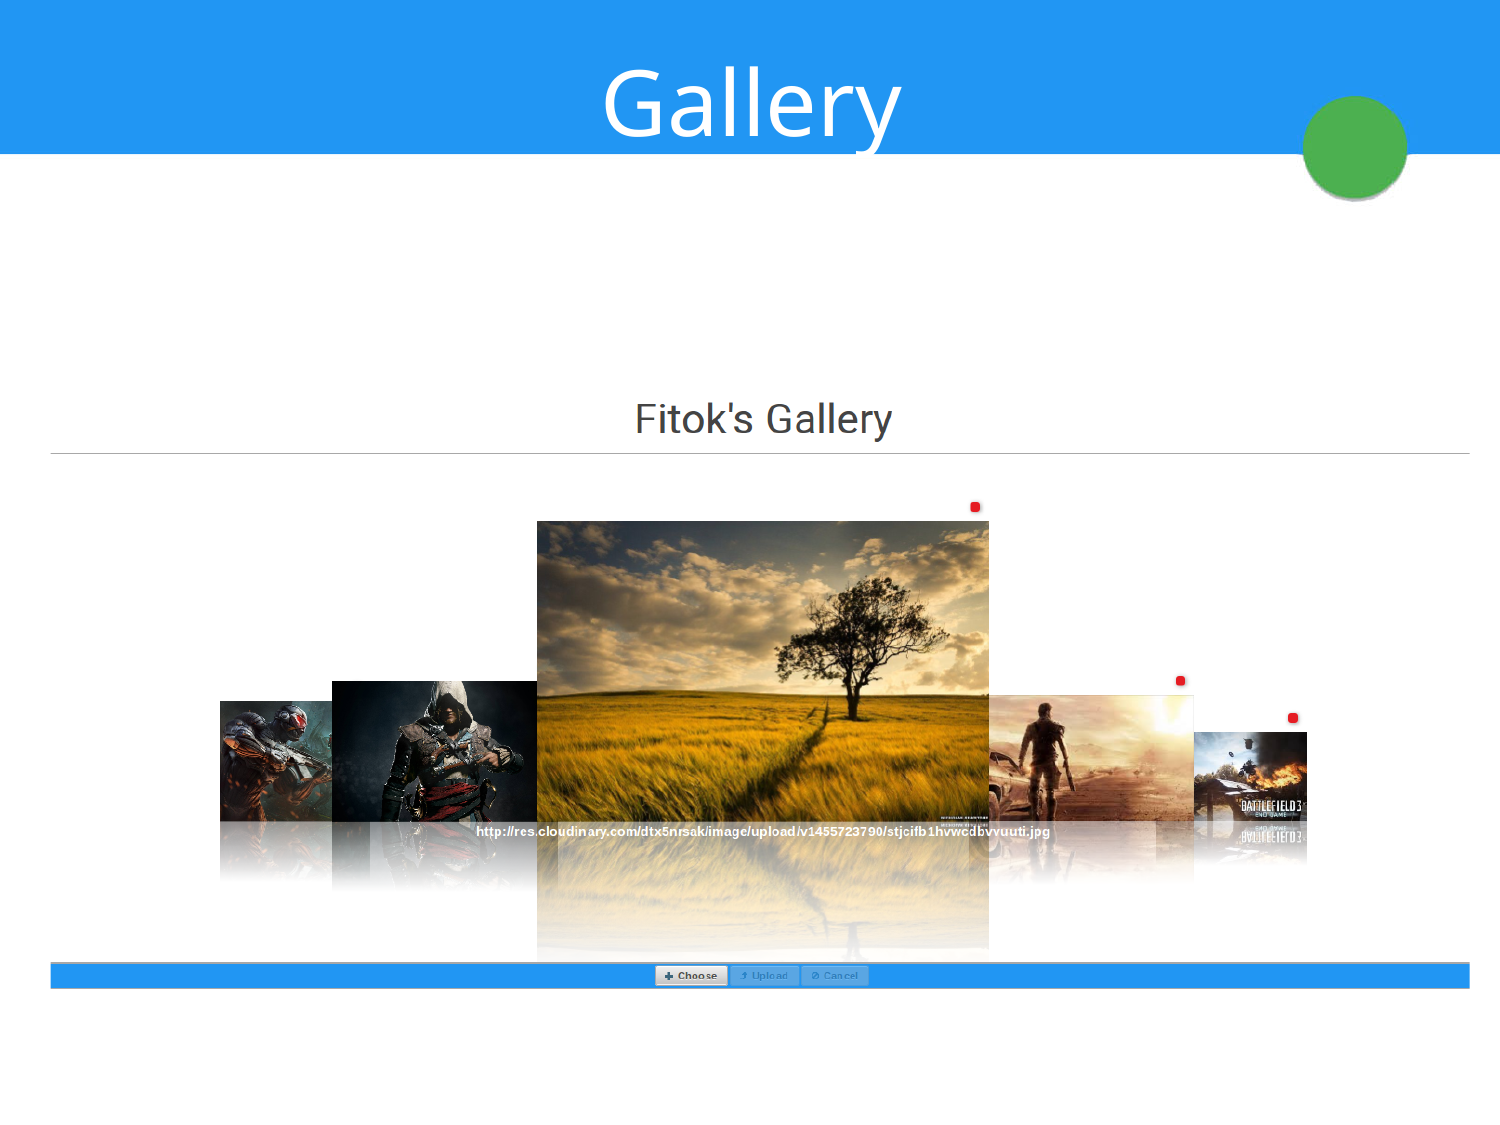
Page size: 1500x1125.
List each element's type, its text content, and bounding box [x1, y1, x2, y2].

picture [0, 0, 1500, 1125]
title Gallery [76, 5, 1427, 194]
